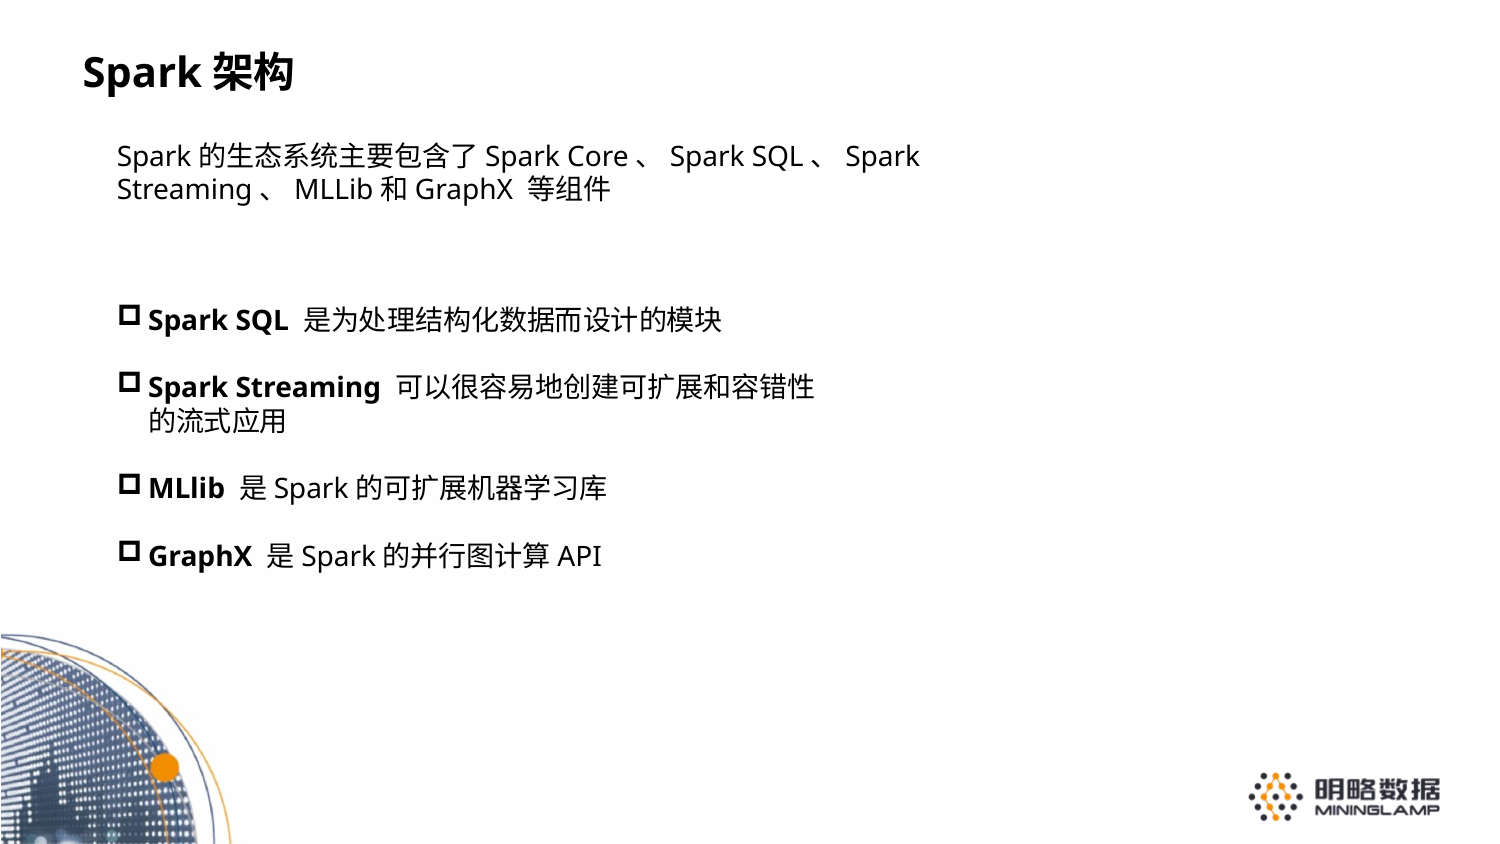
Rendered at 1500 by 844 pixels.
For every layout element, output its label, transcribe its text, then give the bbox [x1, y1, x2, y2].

picture [1, 329, 597, 843]
picture [1237, 760, 1457, 833]
text_box Spark SQL 是为处理结构化数据而设计的模块 Spark Streaming 可以很容易地创建可扩展和容错性的流式应用 MLlib 是Spark的可扩展机器学习库 GraphX 是Spark的并行图计算API [102, 260, 853, 580]
text_box Spark架构 [67, 38, 716, 104]
text_box Spark的生态系统主要包含了Spark Core、Spark SQL、Spark Streaming、MLLib和GraphX 等组件 [102, 130, 971, 213]
